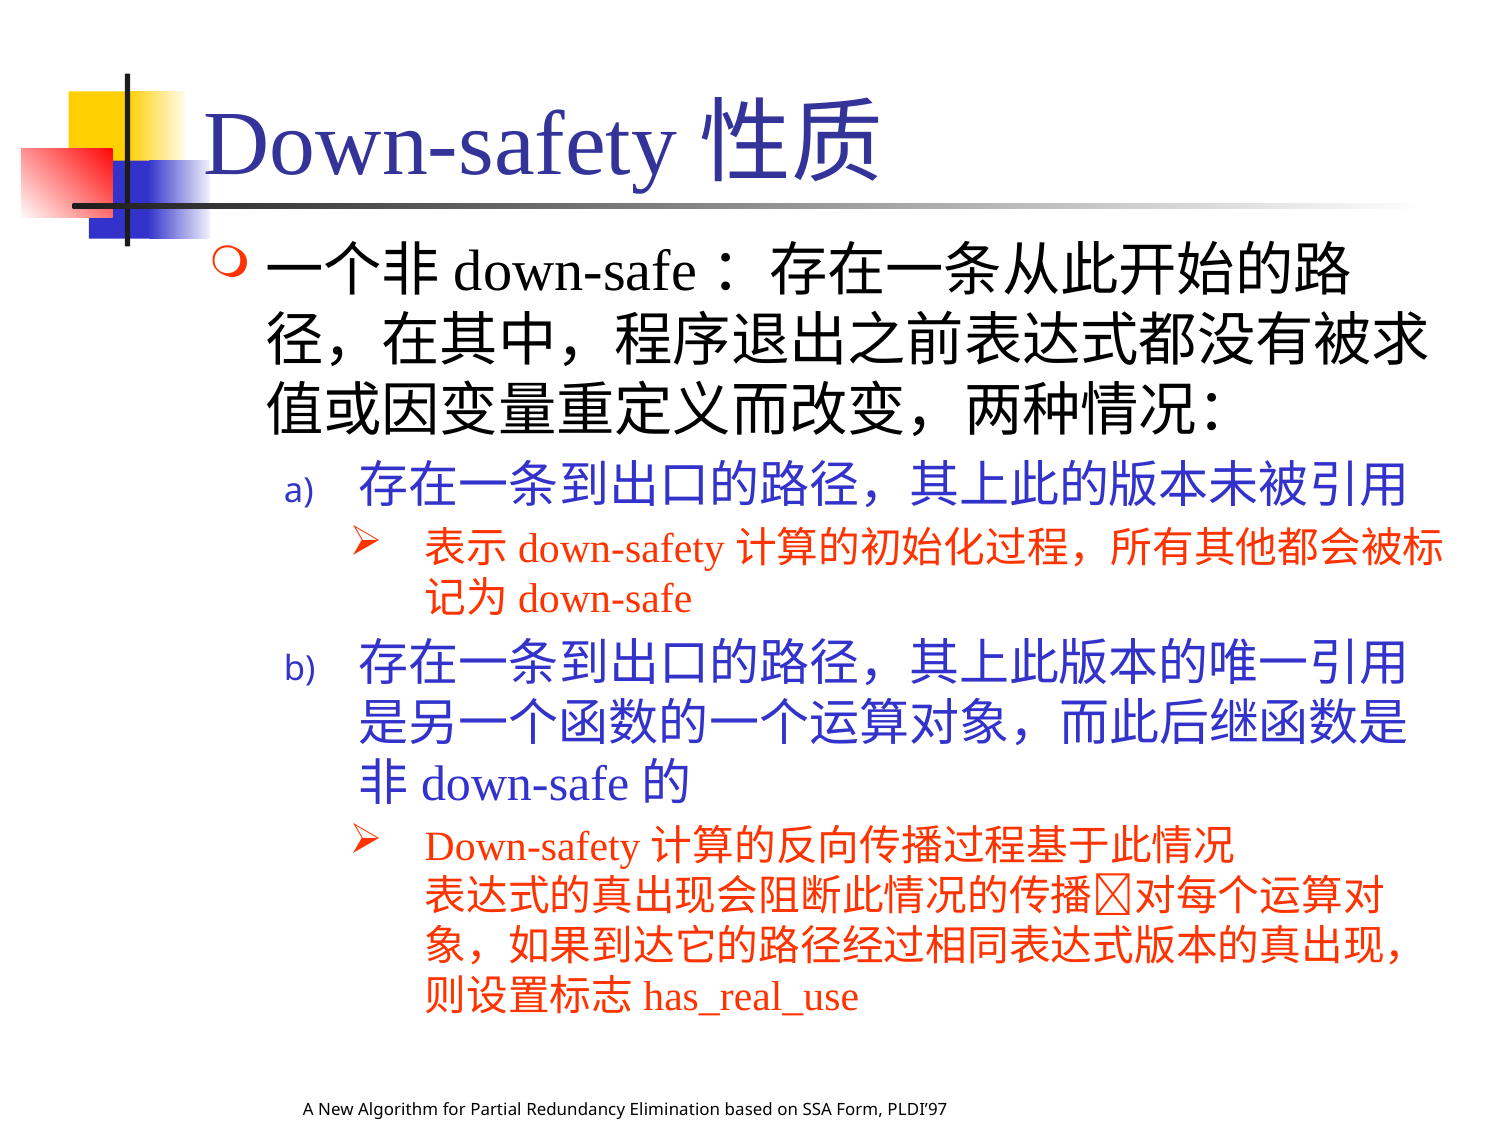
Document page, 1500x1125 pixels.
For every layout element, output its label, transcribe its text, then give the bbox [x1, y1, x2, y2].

text_box A New Algorithm for Partial Redundancy Elimination based on SSA Form, PLDI’97 [288, 1071, 1375, 1125]
title Down-safety性质 [188, 12, 1468, 200]
